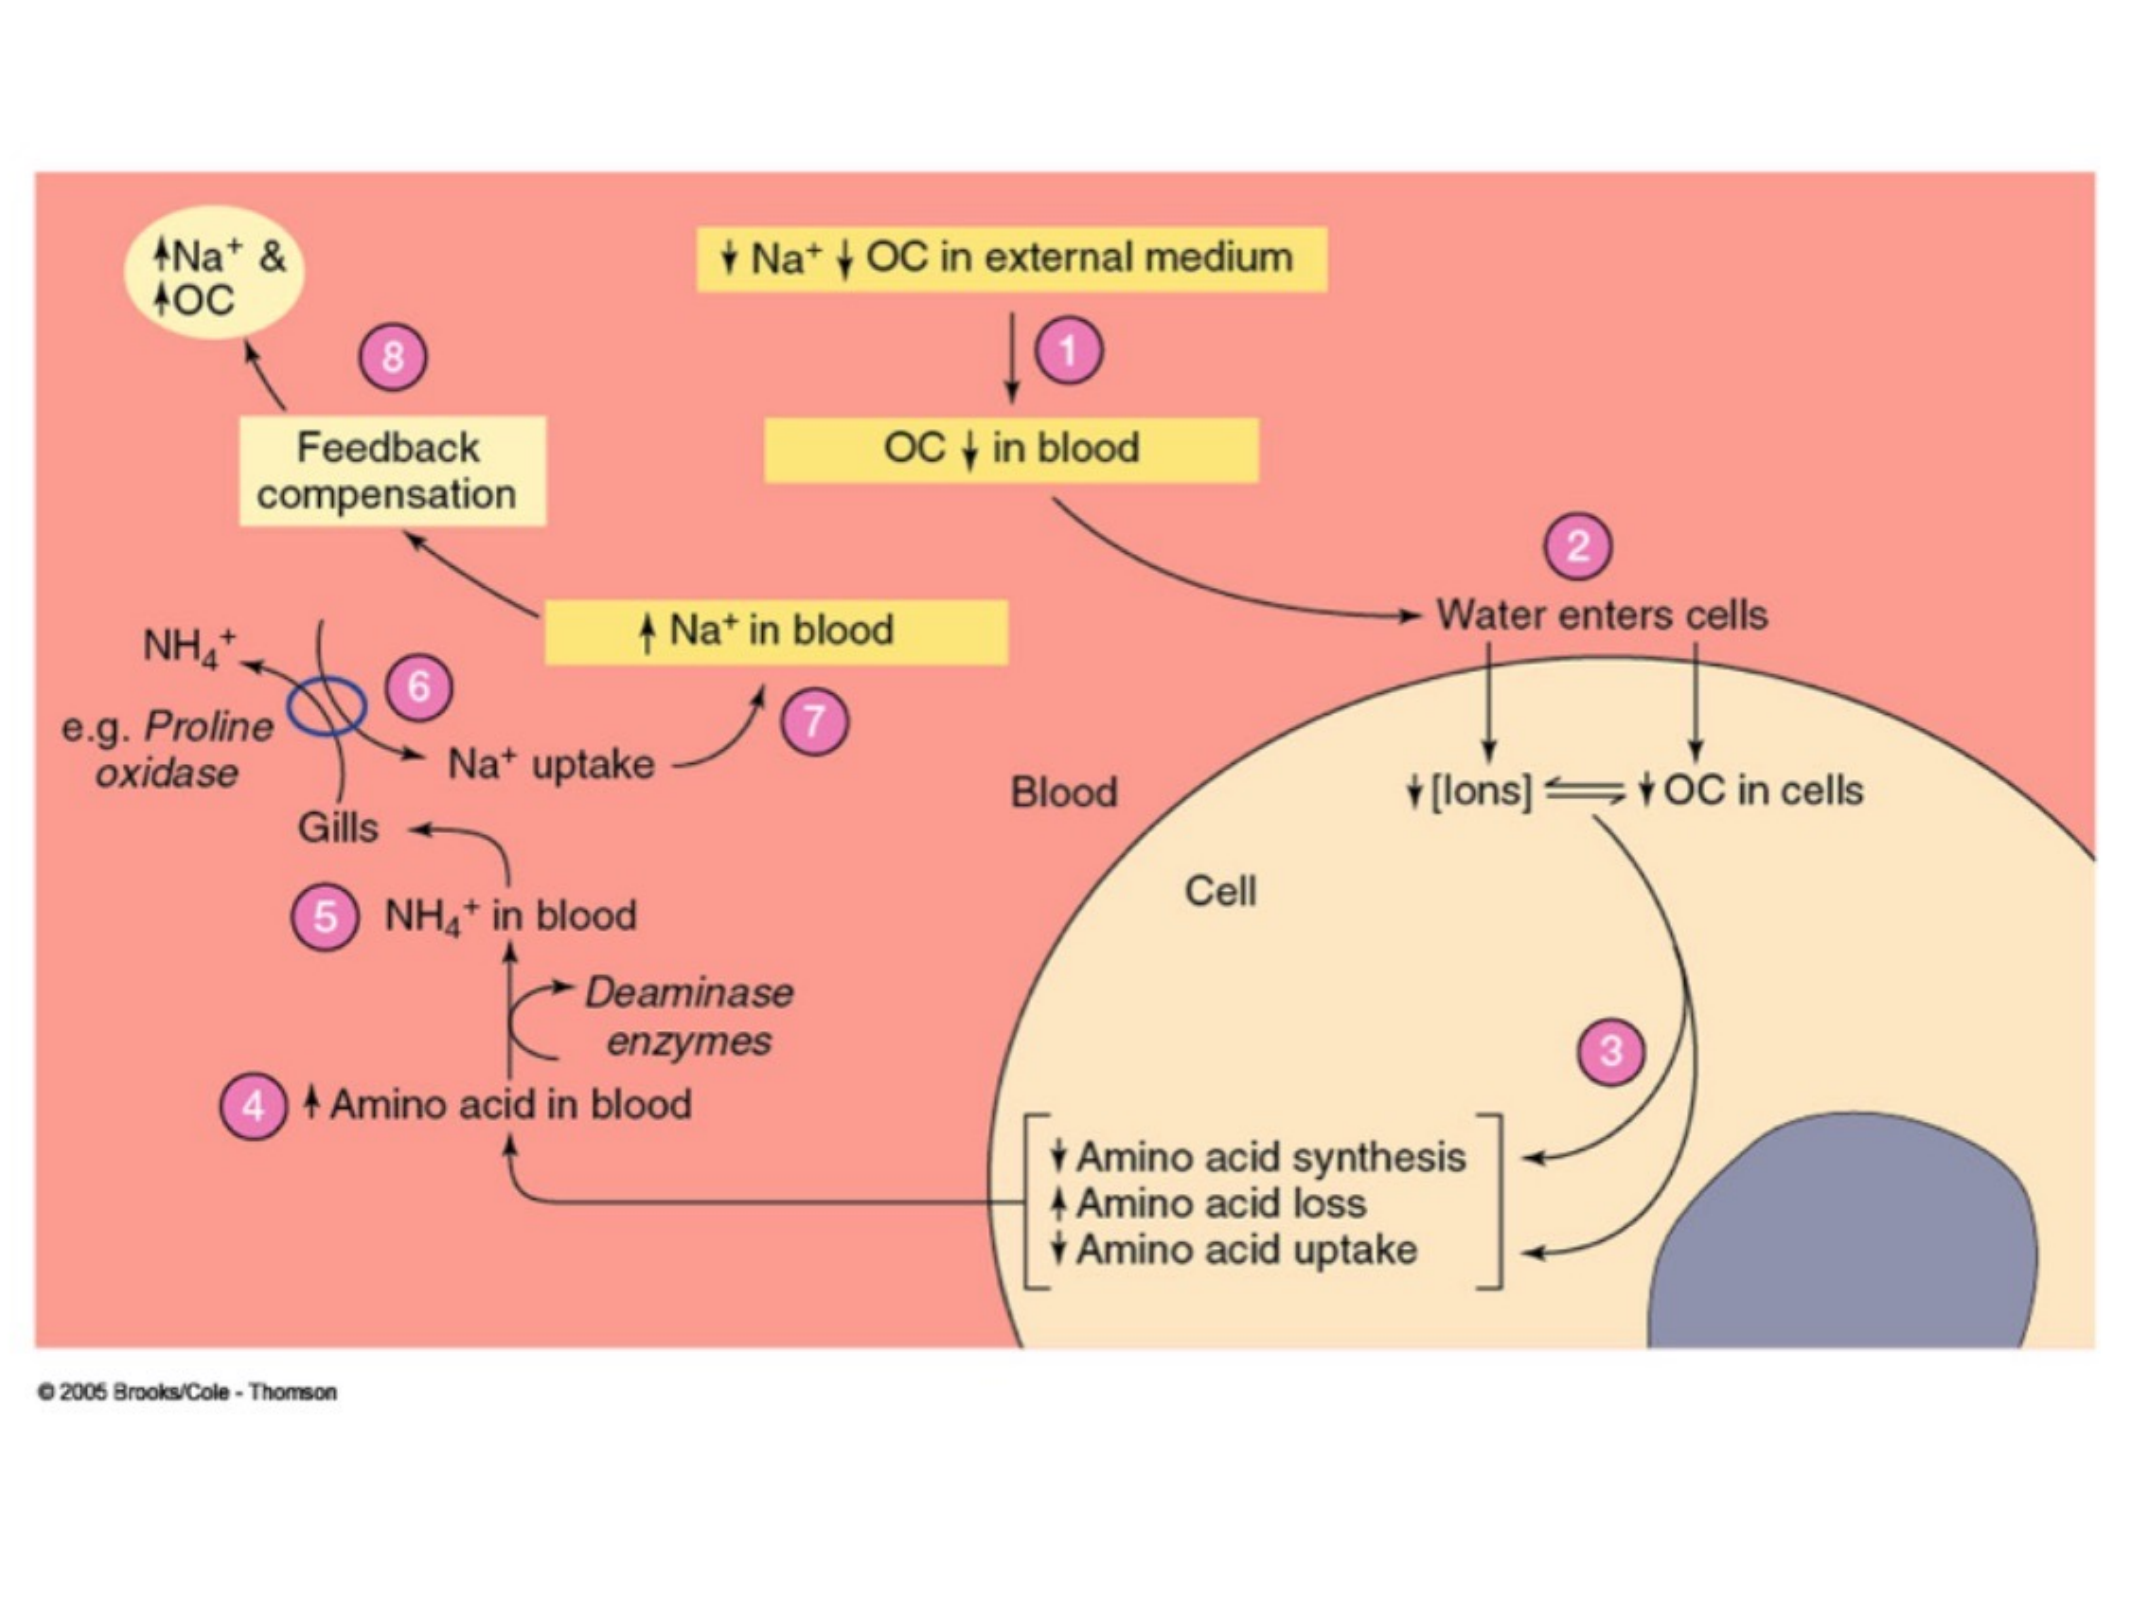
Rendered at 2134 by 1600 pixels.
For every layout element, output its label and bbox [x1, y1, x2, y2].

picture [0, 141, 2115, 1458]
